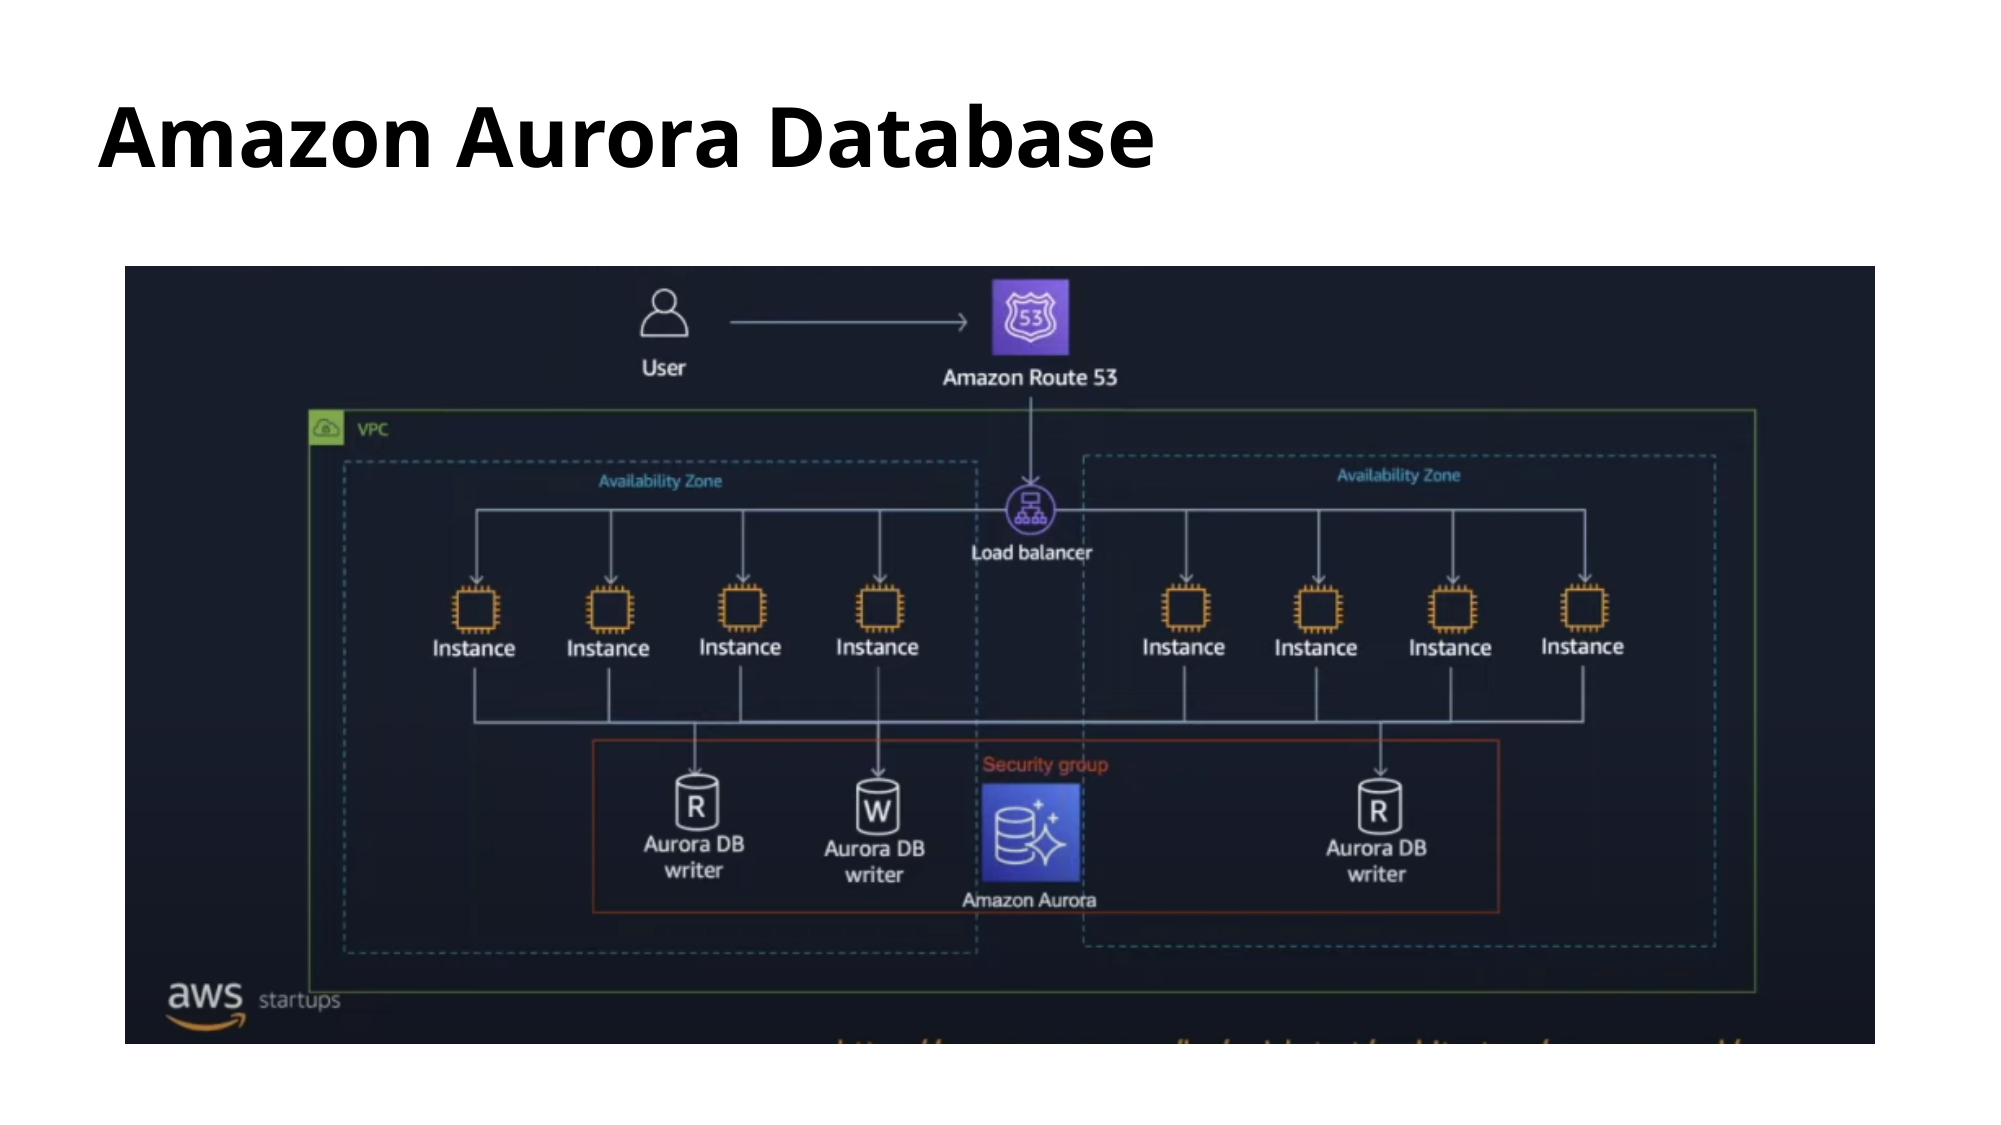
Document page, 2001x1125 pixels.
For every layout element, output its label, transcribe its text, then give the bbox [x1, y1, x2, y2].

picture [125, 266, 1875, 1044]
title Amazon Aurora Database [83, 31, 1809, 249]
